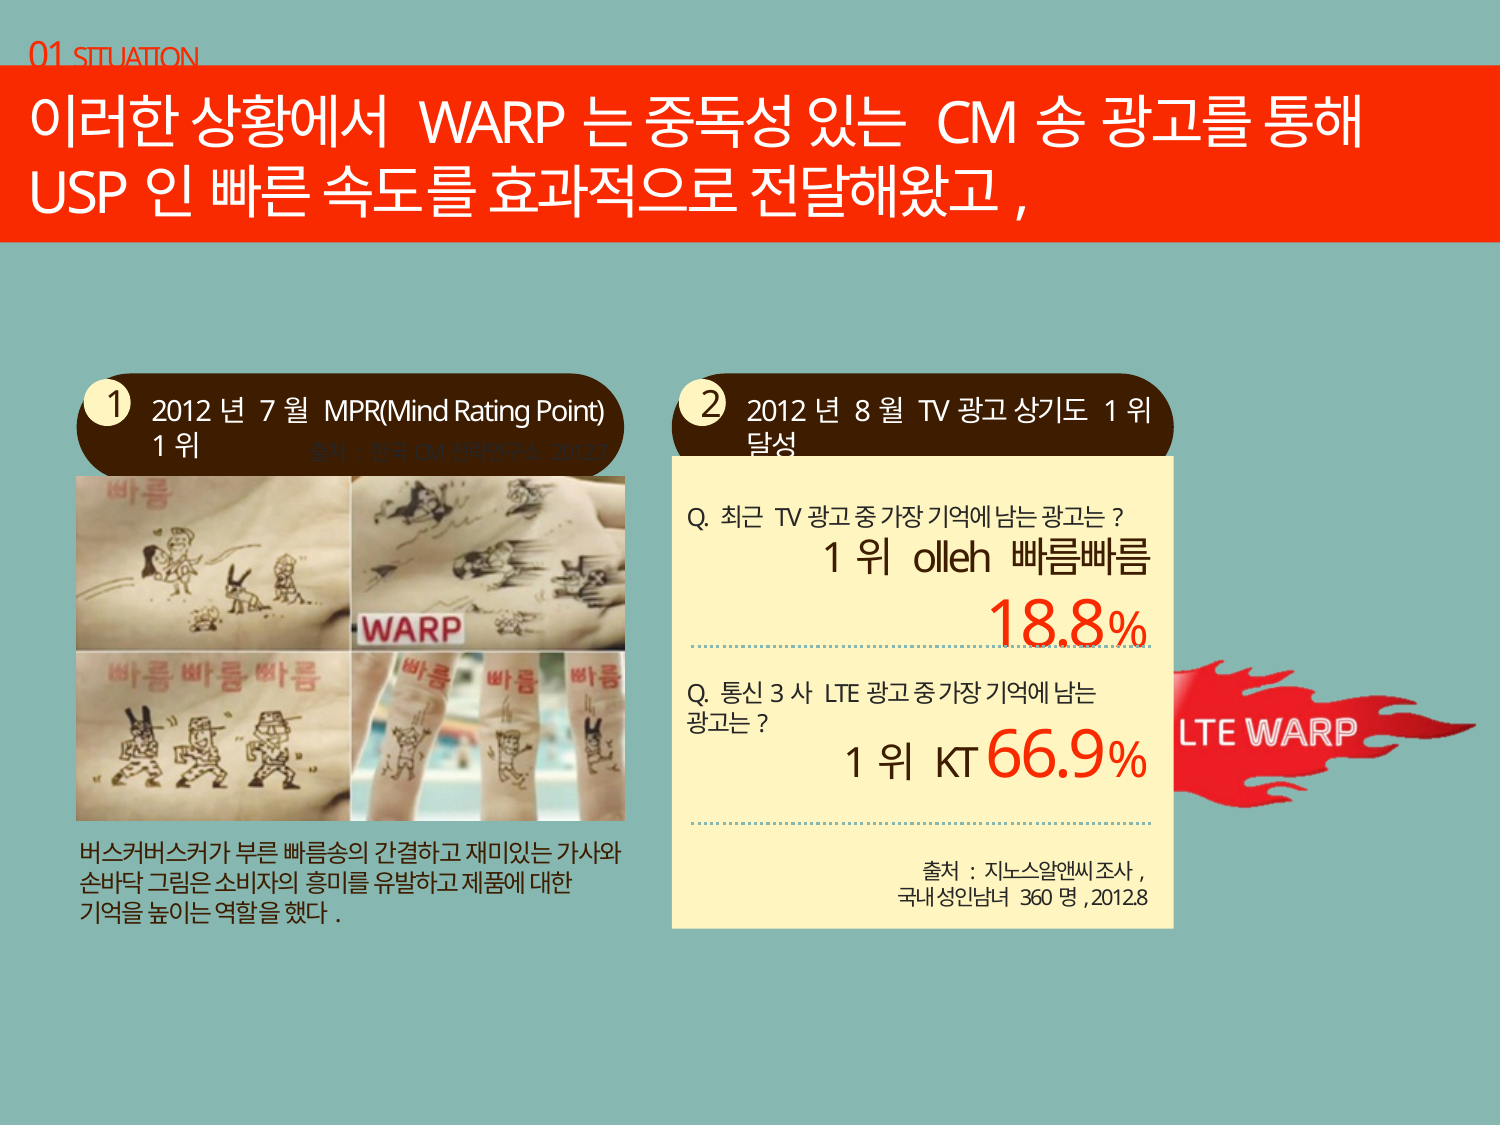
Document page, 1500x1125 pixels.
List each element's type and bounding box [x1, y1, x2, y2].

text_box [0, 23, 1500, 243]
text_box [76, 373, 625, 933]
picture [1174, 642, 1483, 829]
text_box [671, 373, 1174, 929]
